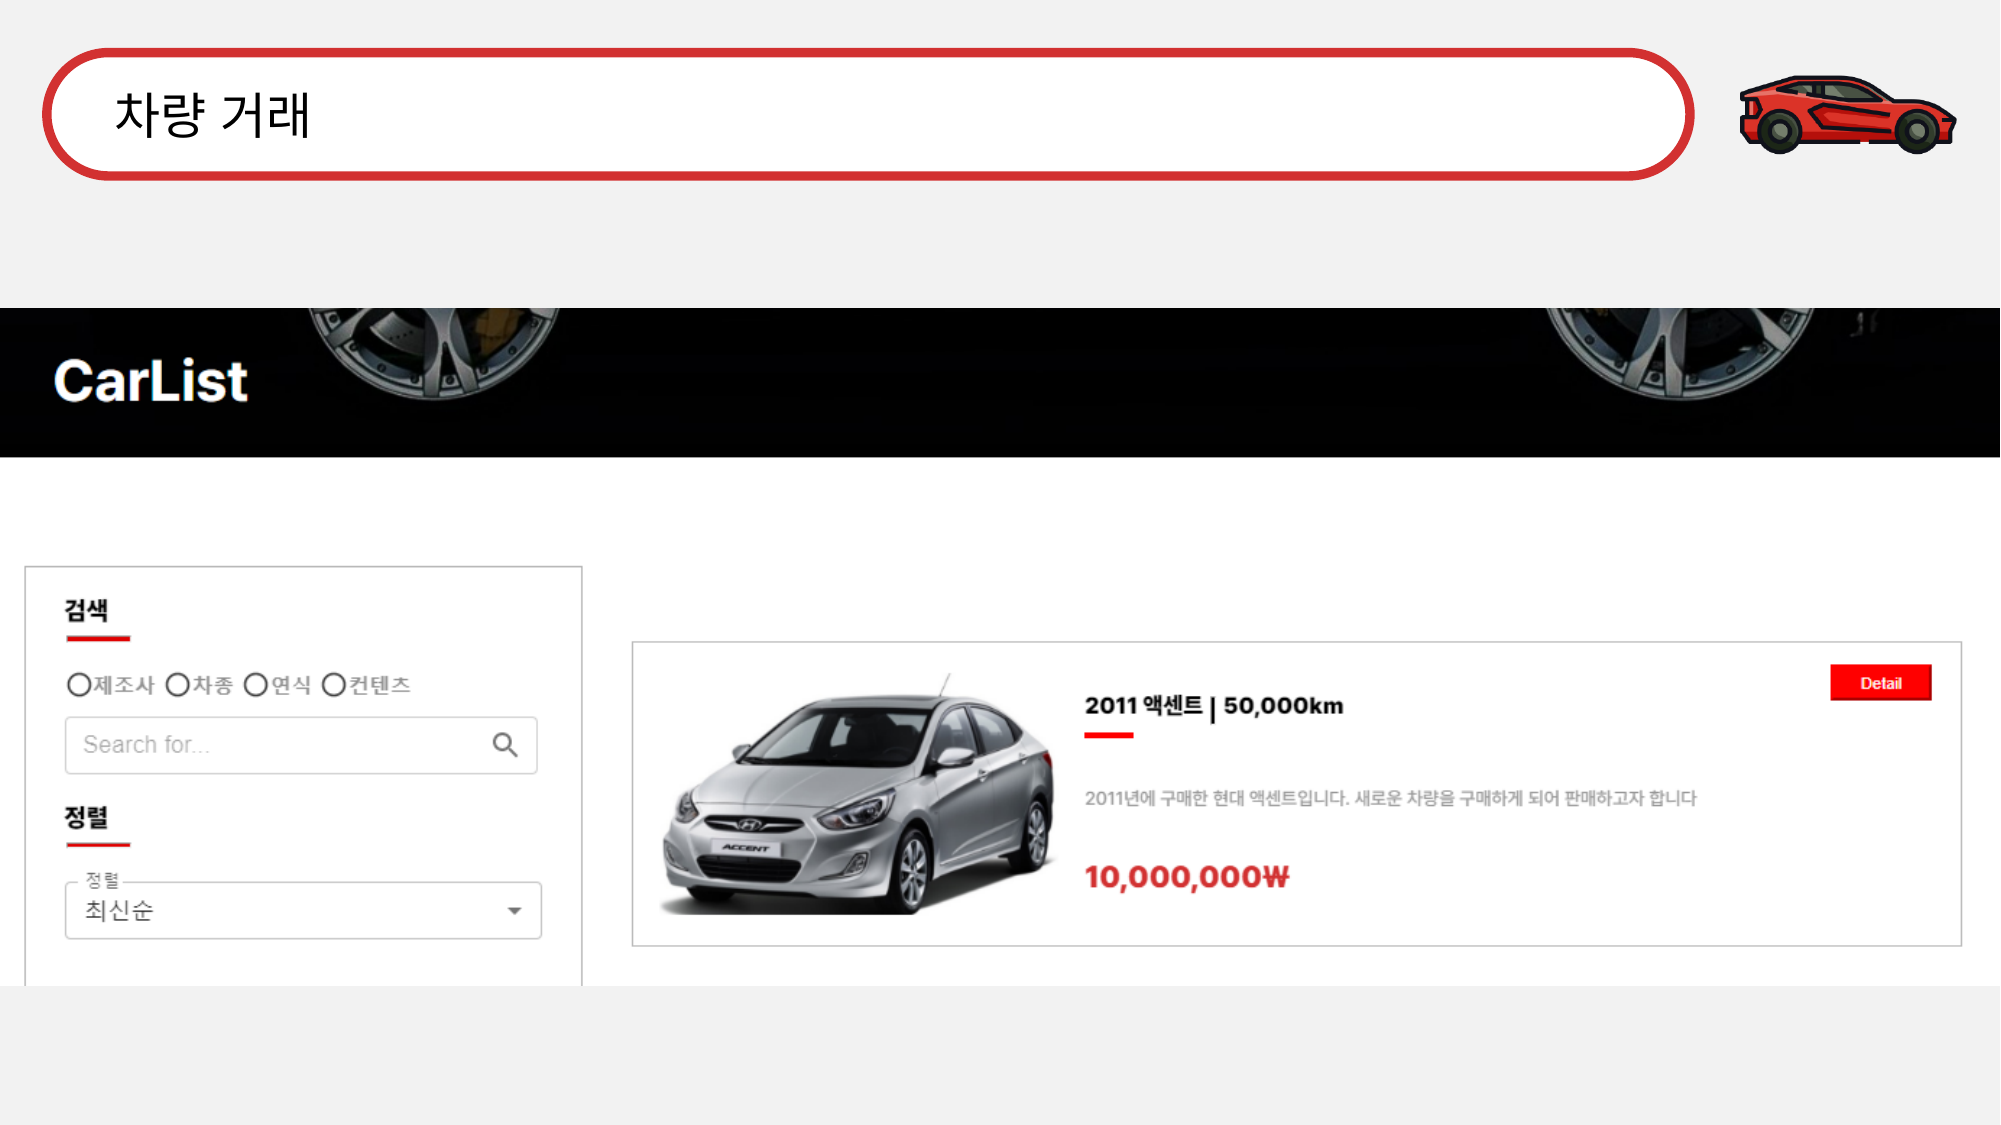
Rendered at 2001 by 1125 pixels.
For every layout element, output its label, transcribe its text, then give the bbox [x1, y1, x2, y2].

picture [1740, 74, 1957, 155]
text_box 차량 거래 [45, 51, 1692, 178]
picture [0, 307, 2000, 986]
